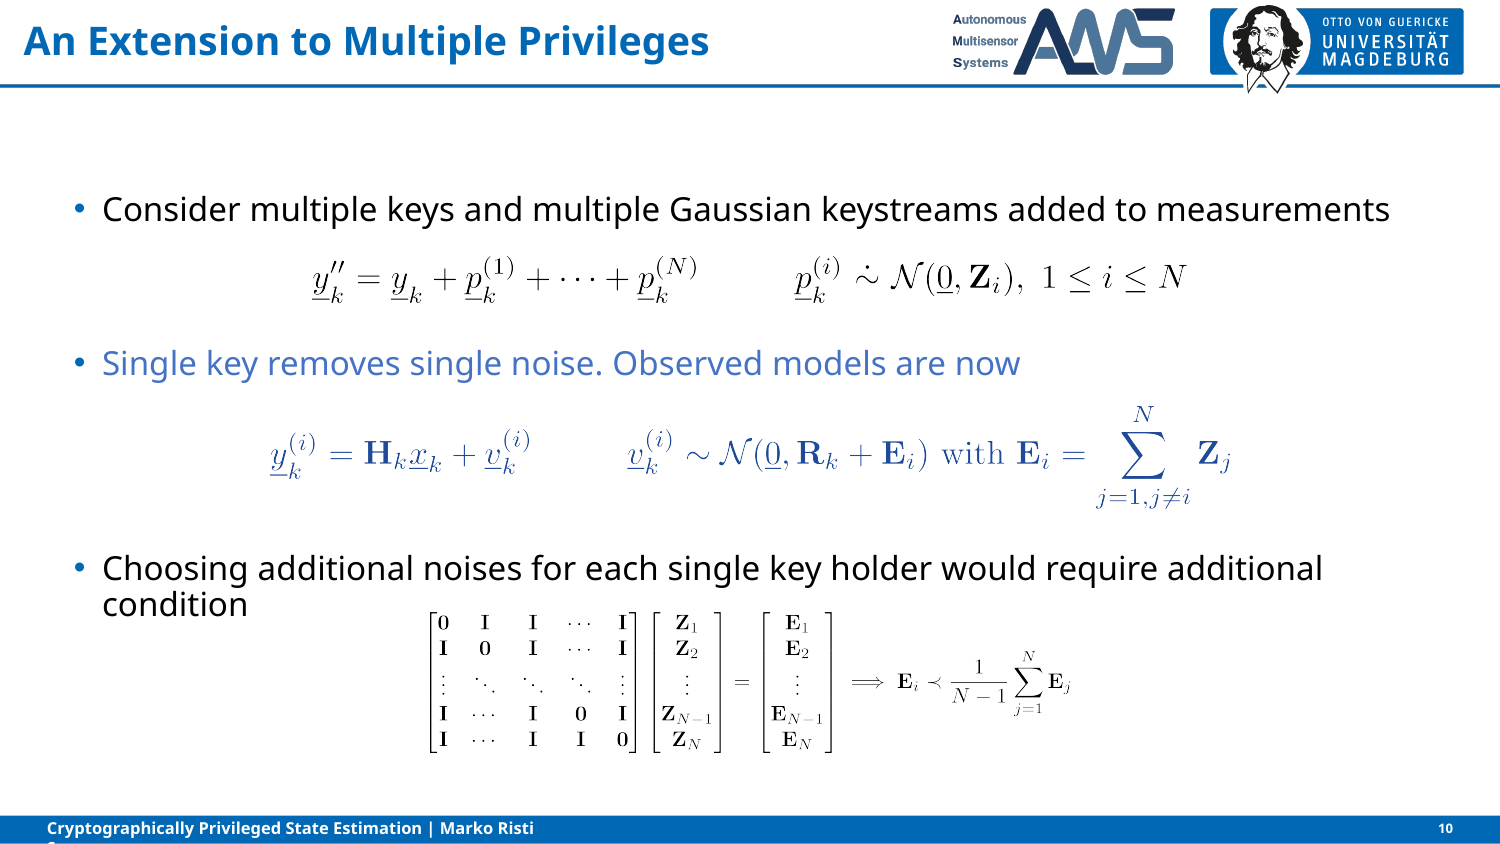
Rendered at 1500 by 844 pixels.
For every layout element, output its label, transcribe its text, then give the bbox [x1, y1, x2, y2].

picture [312, 256, 1187, 303]
slide_number 10 [1312, 815, 1454, 844]
picture [270, 406, 1230, 509]
picture [430, 612, 1070, 753]
footer Cryptographically Privileged State Estimation | Marko Ristic [46, 815, 554, 844]
picture [0, 0, 1500, 103]
title An Extension to Multiple Privileges [0, 0, 943, 86]
list Consider multiple keys and multiple Gaussian keystreams added to measurements Single key removes single noise. Observed models are now Choosing additional noises for each single key holder would require additional condition [59, 184, 1441, 721]
